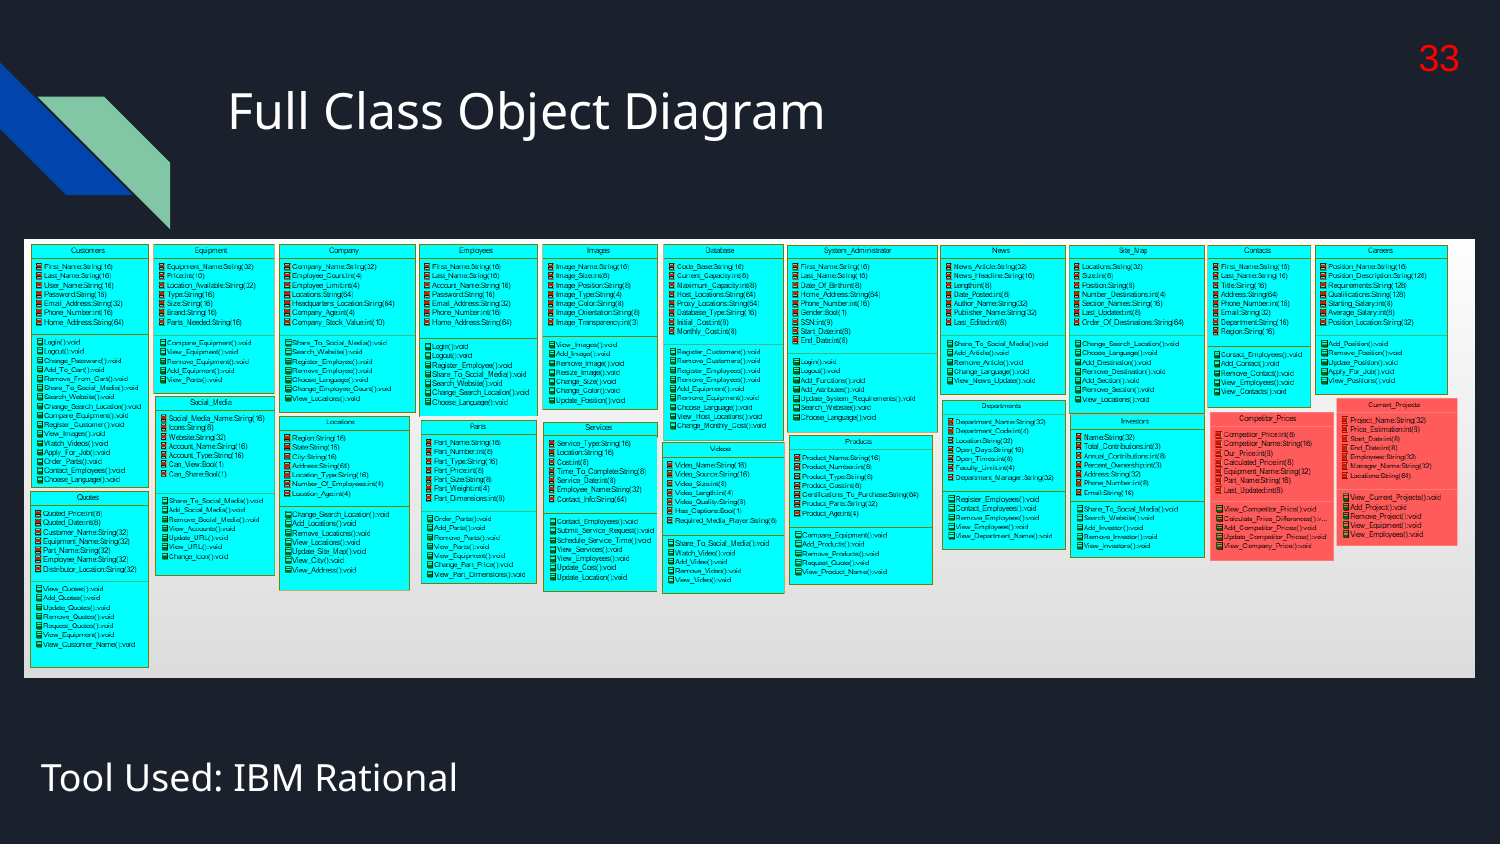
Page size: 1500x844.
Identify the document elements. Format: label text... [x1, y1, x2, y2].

picture [24, 239, 1476, 678]
slide_number 33 [1385, 24, 1475, 90]
title Full Class Object Diagram [212, 64, 1368, 215]
list Tool Used: IBM Rational [25, 732, 642, 832]
